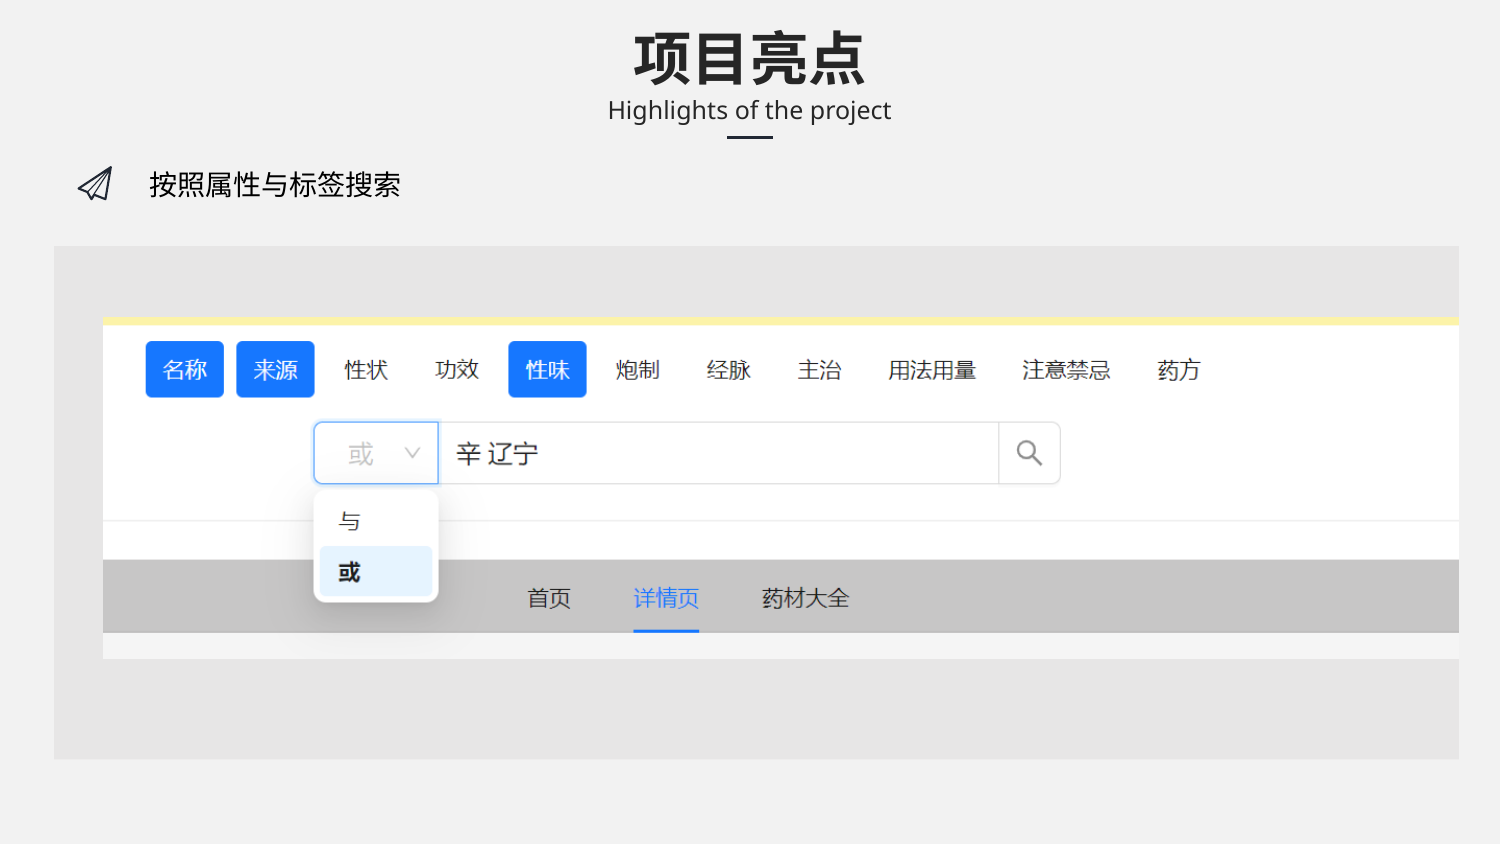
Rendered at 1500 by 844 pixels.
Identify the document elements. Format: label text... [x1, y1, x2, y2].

picture [103, 317, 1459, 659]
text_box 按照属性与标签搜索 [134, 159, 417, 209]
text_box Highlights of the project [592, 87, 908, 133]
text_box [77, 166, 112, 201]
text_box 项目亮点 [618, 14, 882, 87]
text_box [53, 245, 1460, 760]
